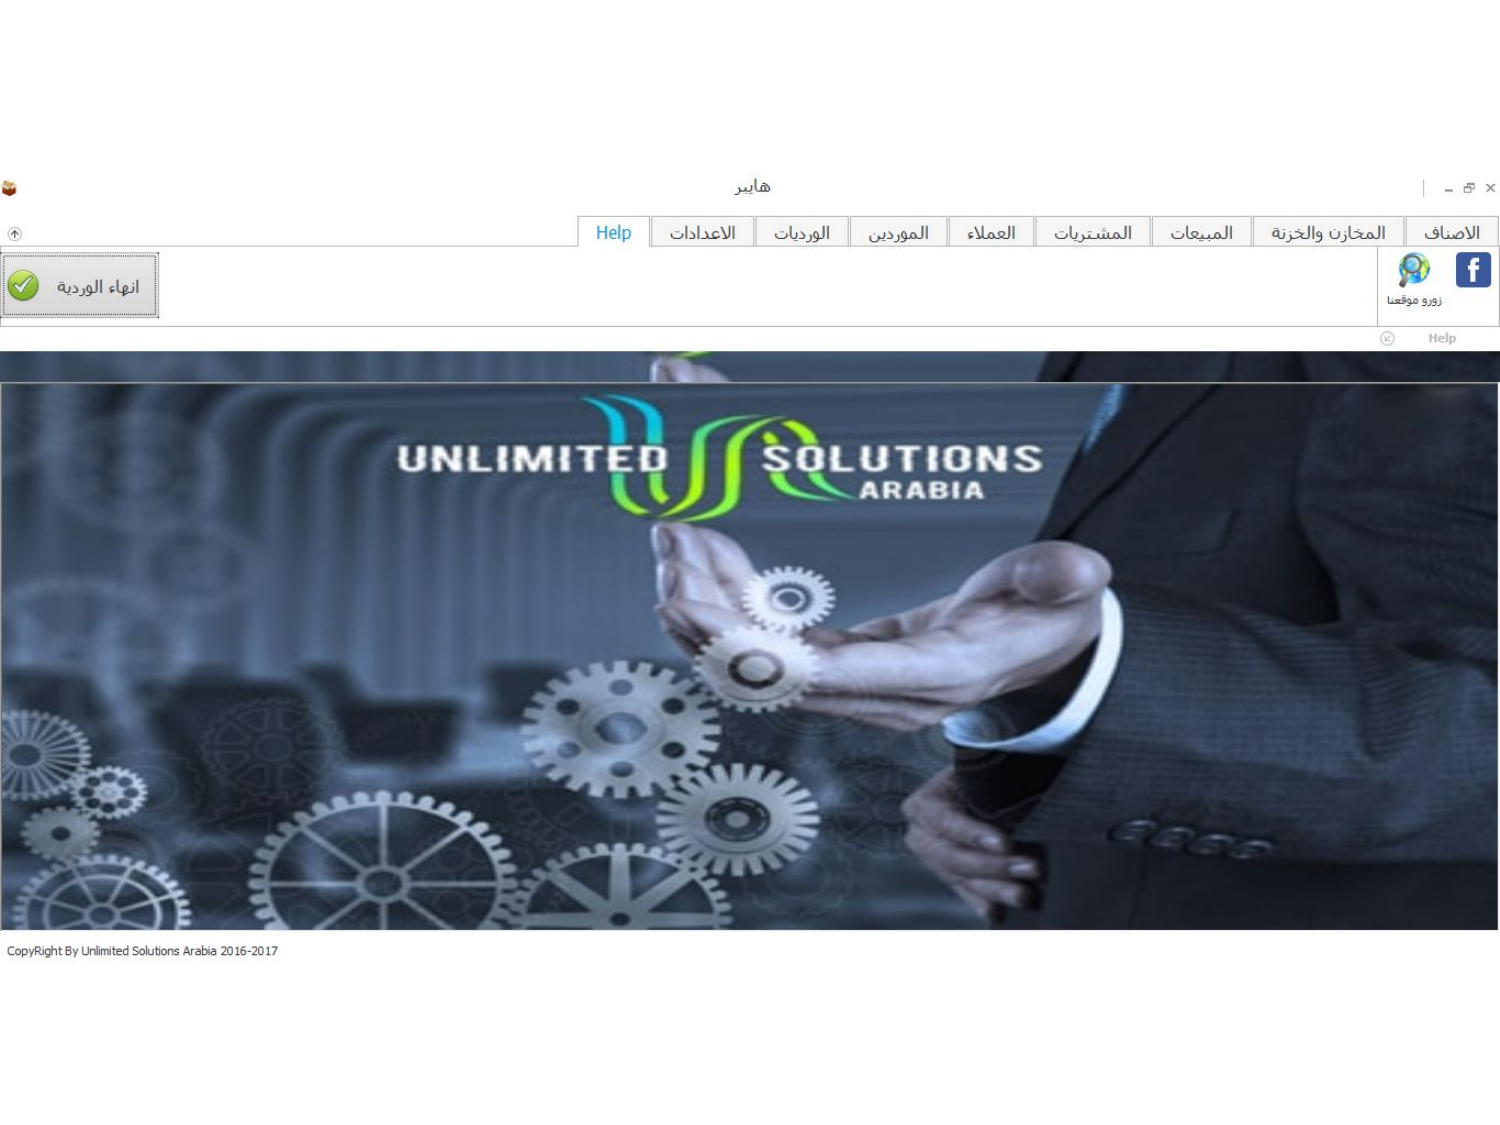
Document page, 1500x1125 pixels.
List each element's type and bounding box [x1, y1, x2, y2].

picture [0, 162, 1500, 963]
